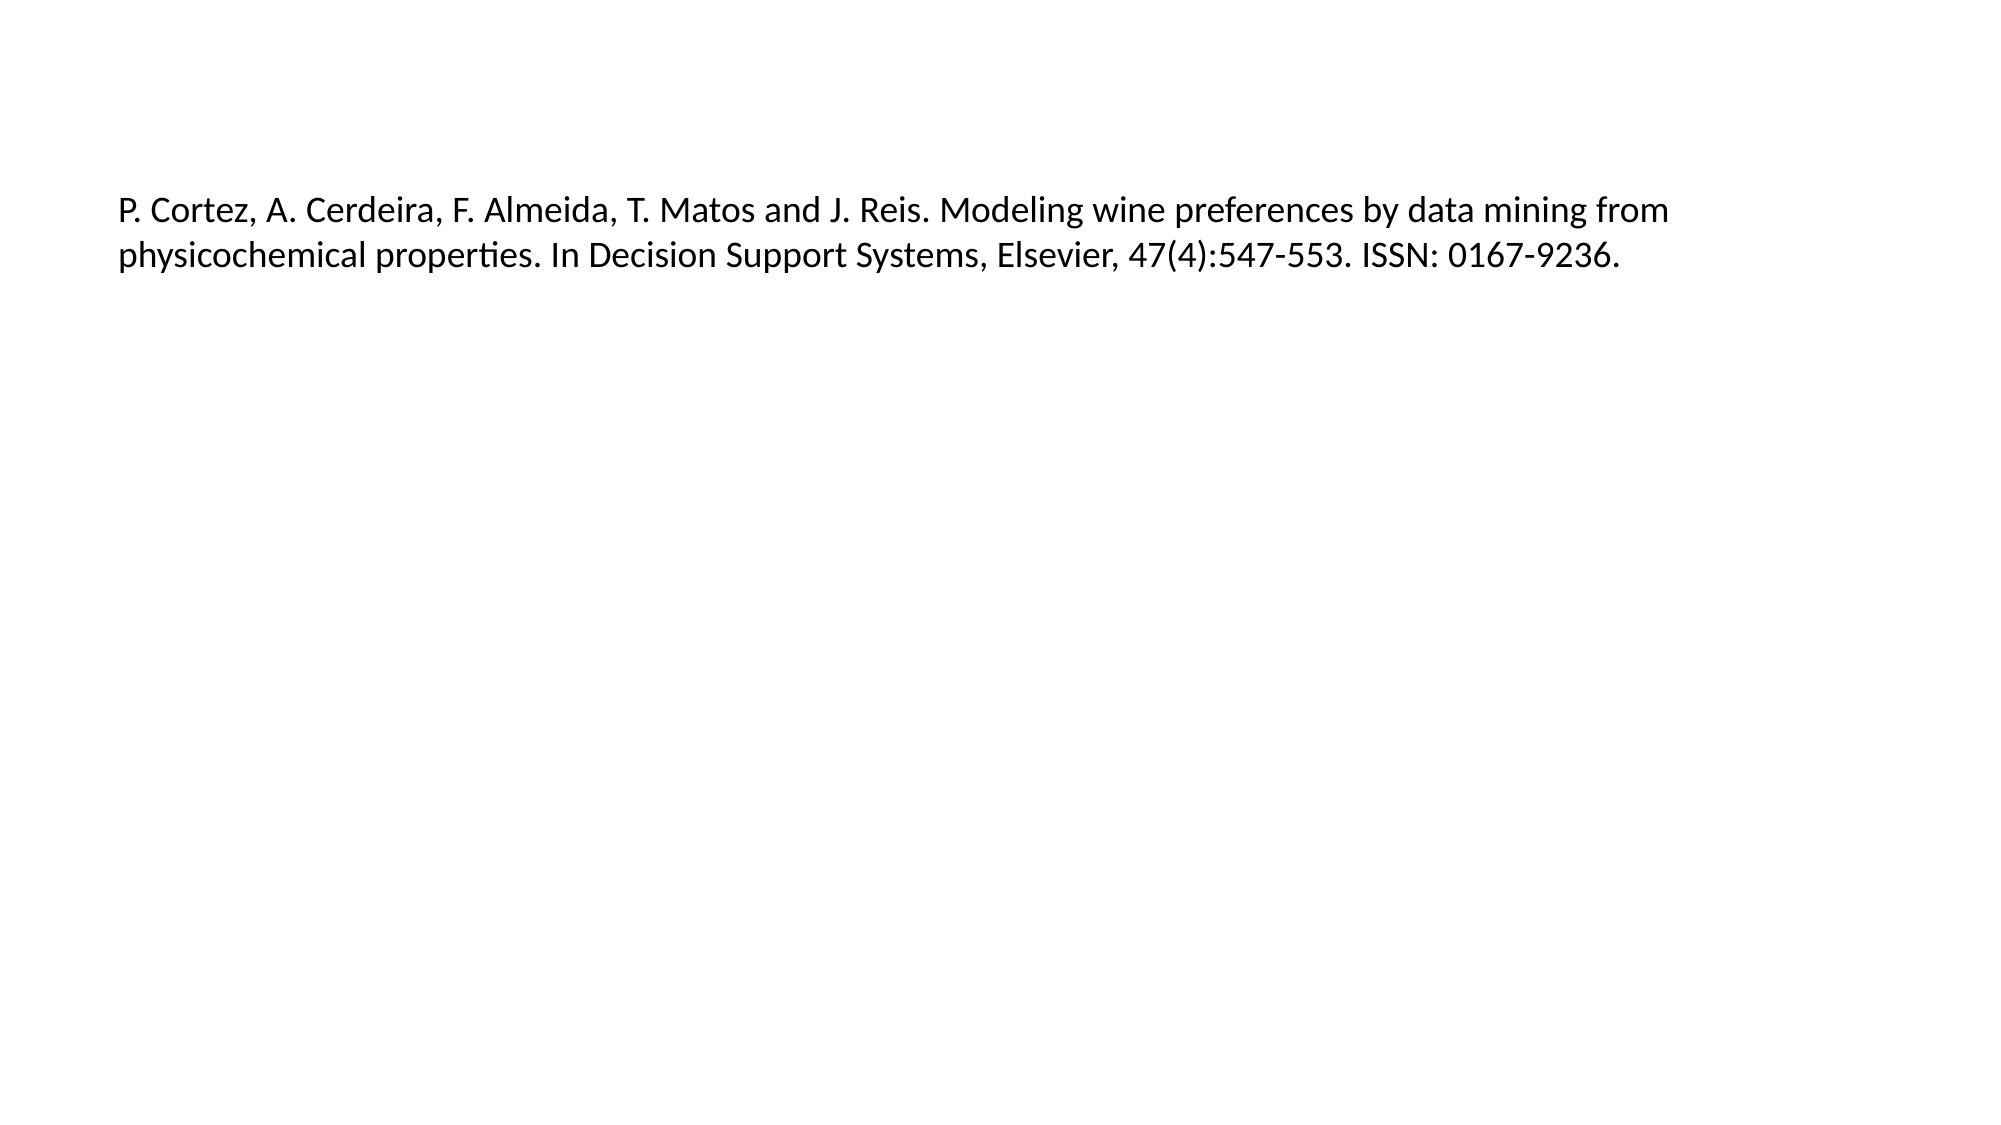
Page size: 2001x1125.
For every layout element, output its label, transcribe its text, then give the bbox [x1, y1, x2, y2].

text_box P. Cortez, A. Cerdeira, F. Almeida, T. Matos and J. Reis. Modeling wine preferences by data mining from physicochemical properties. In Decision Support Systems, Elsevier, 47(4):547-553. ISSN: 0167-9236. [103, 132, 1817, 283]
